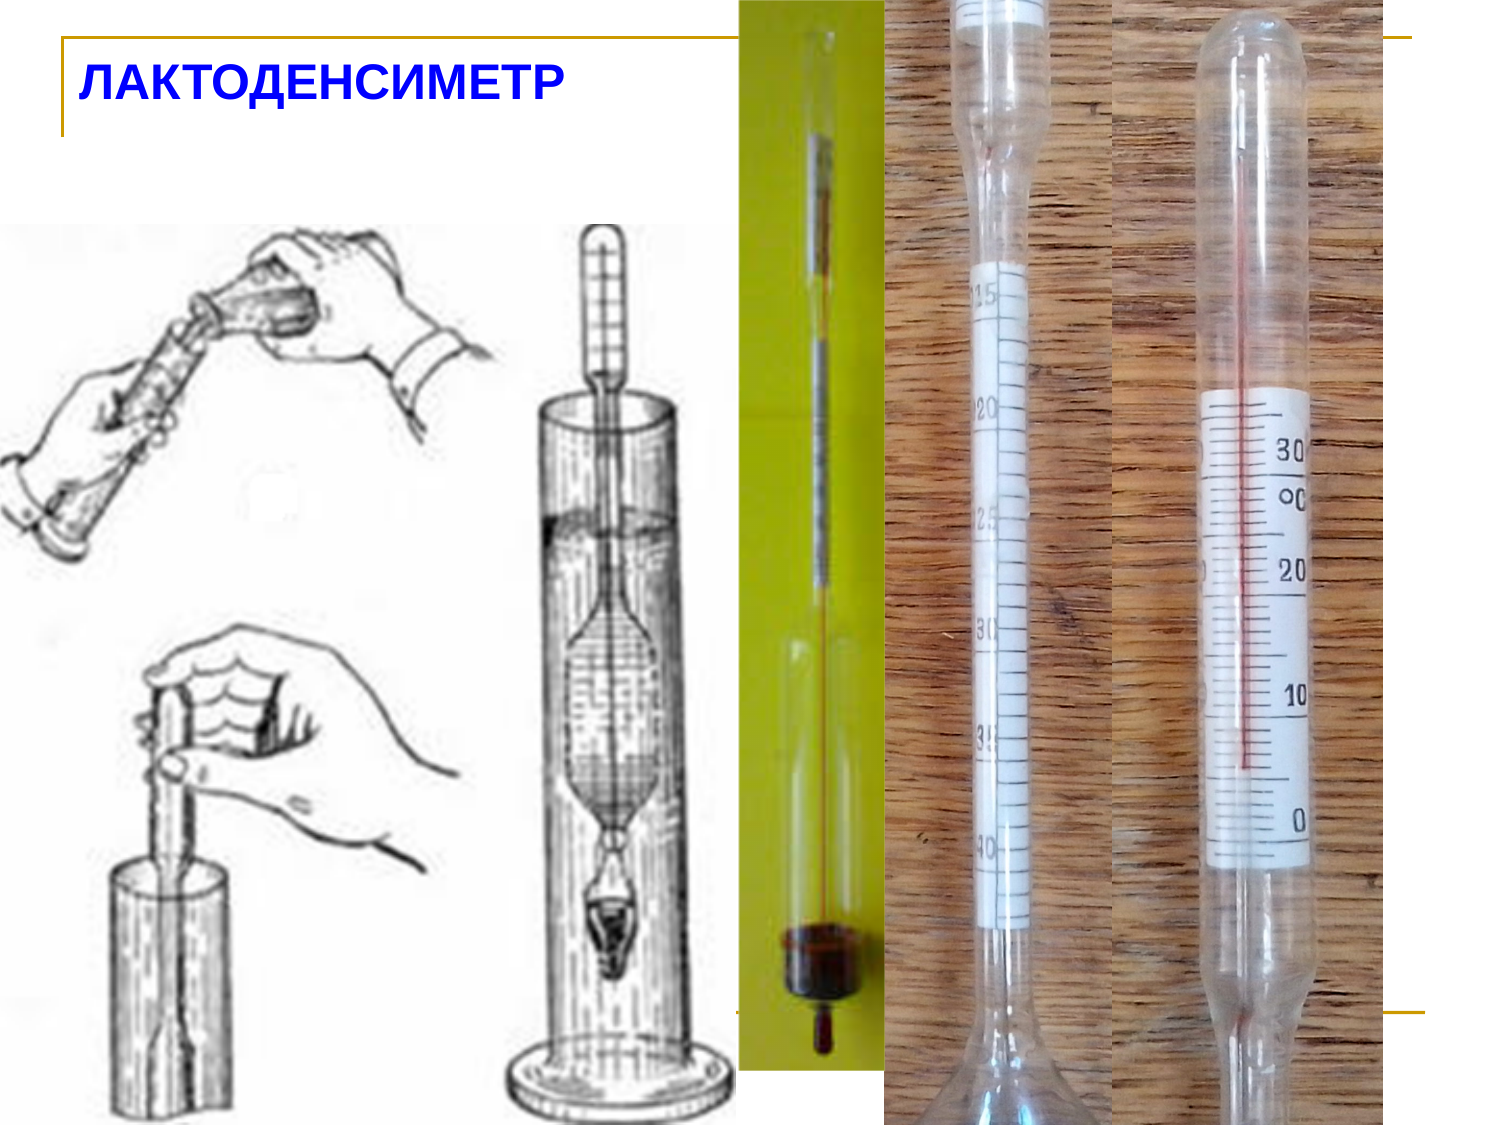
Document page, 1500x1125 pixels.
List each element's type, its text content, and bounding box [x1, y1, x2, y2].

text_box Лактоденсиметр [64, 42, 691, 118]
picture [0, 0, 1383, 1125]
